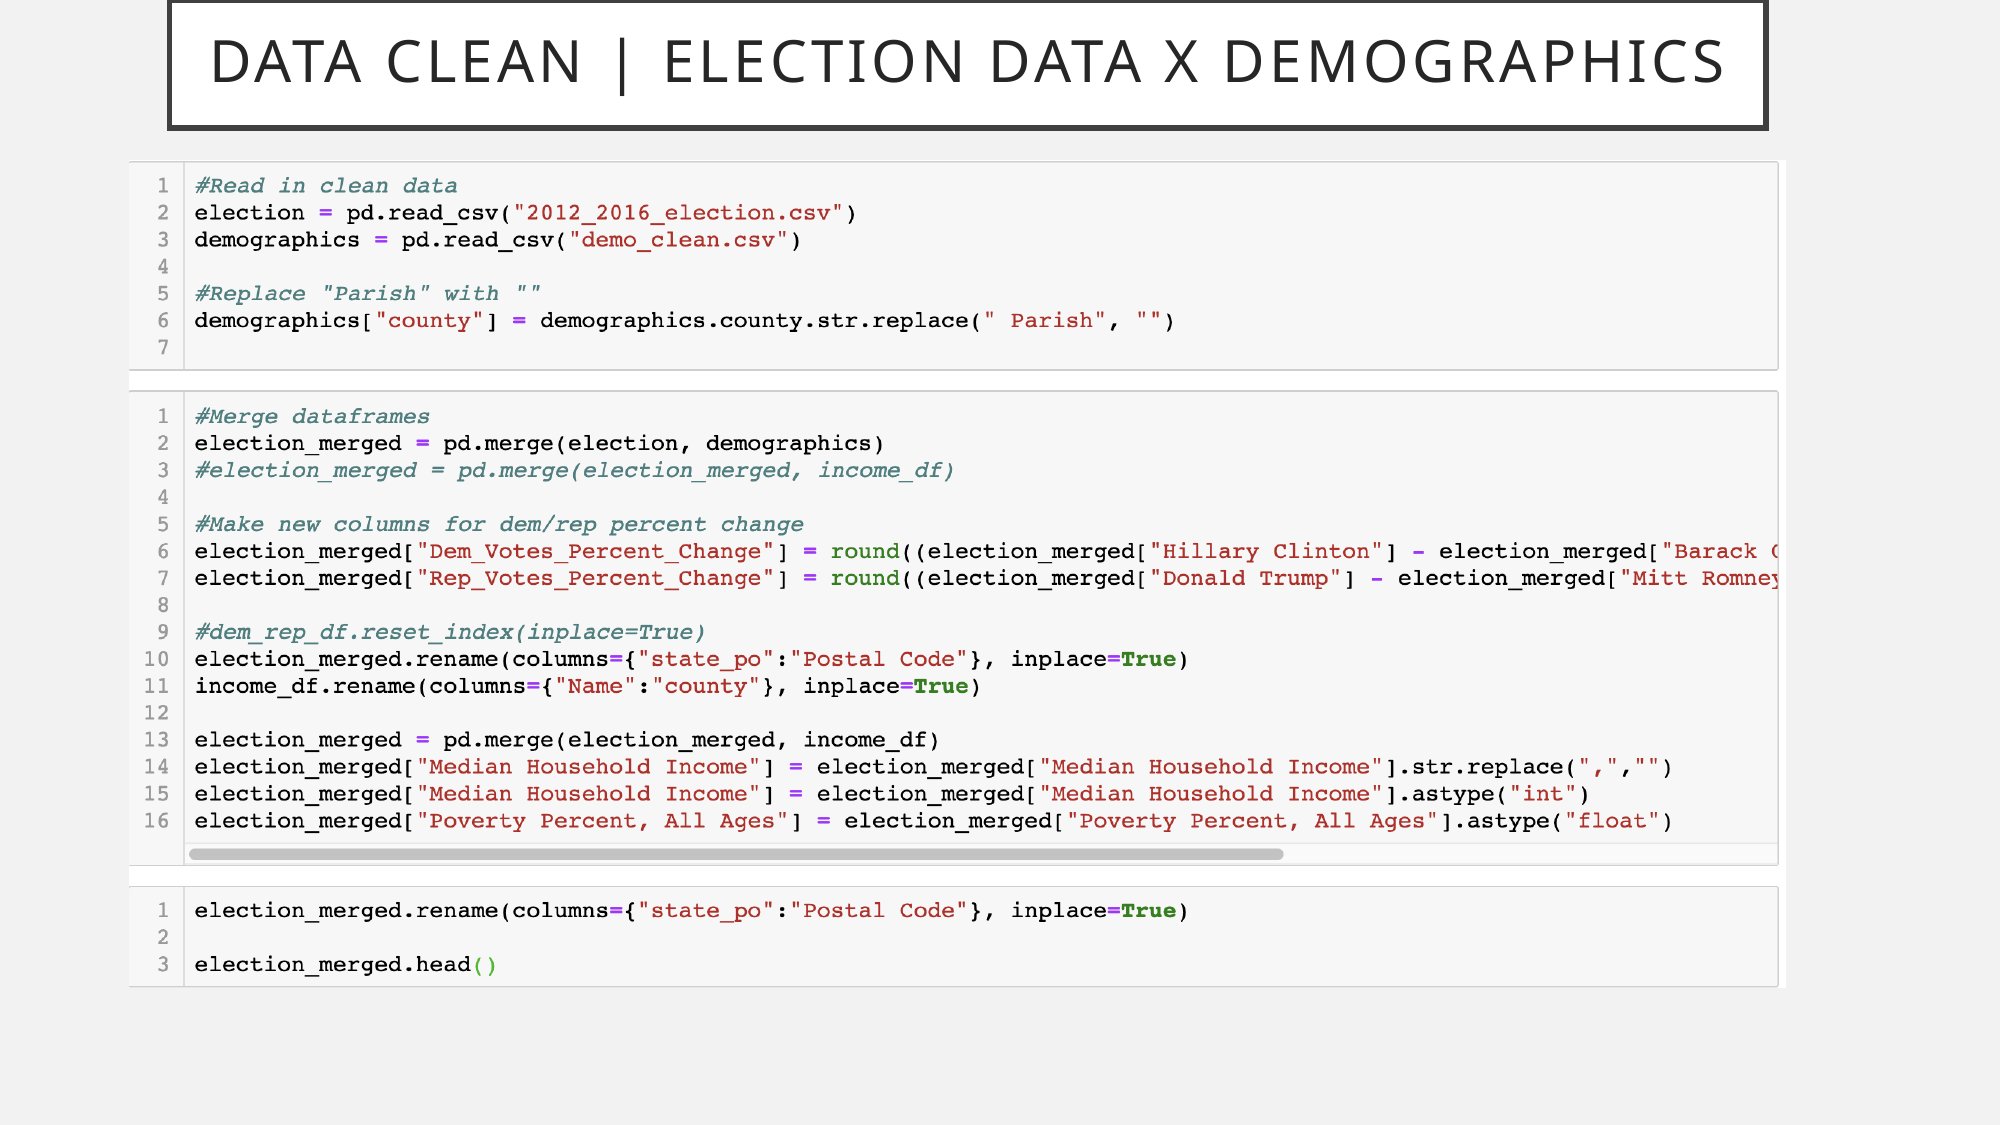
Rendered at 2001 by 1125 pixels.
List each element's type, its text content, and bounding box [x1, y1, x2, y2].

picture [129, 160, 1786, 988]
title Data Clean | Election data x demographics [167, 0, 1769, 131]
